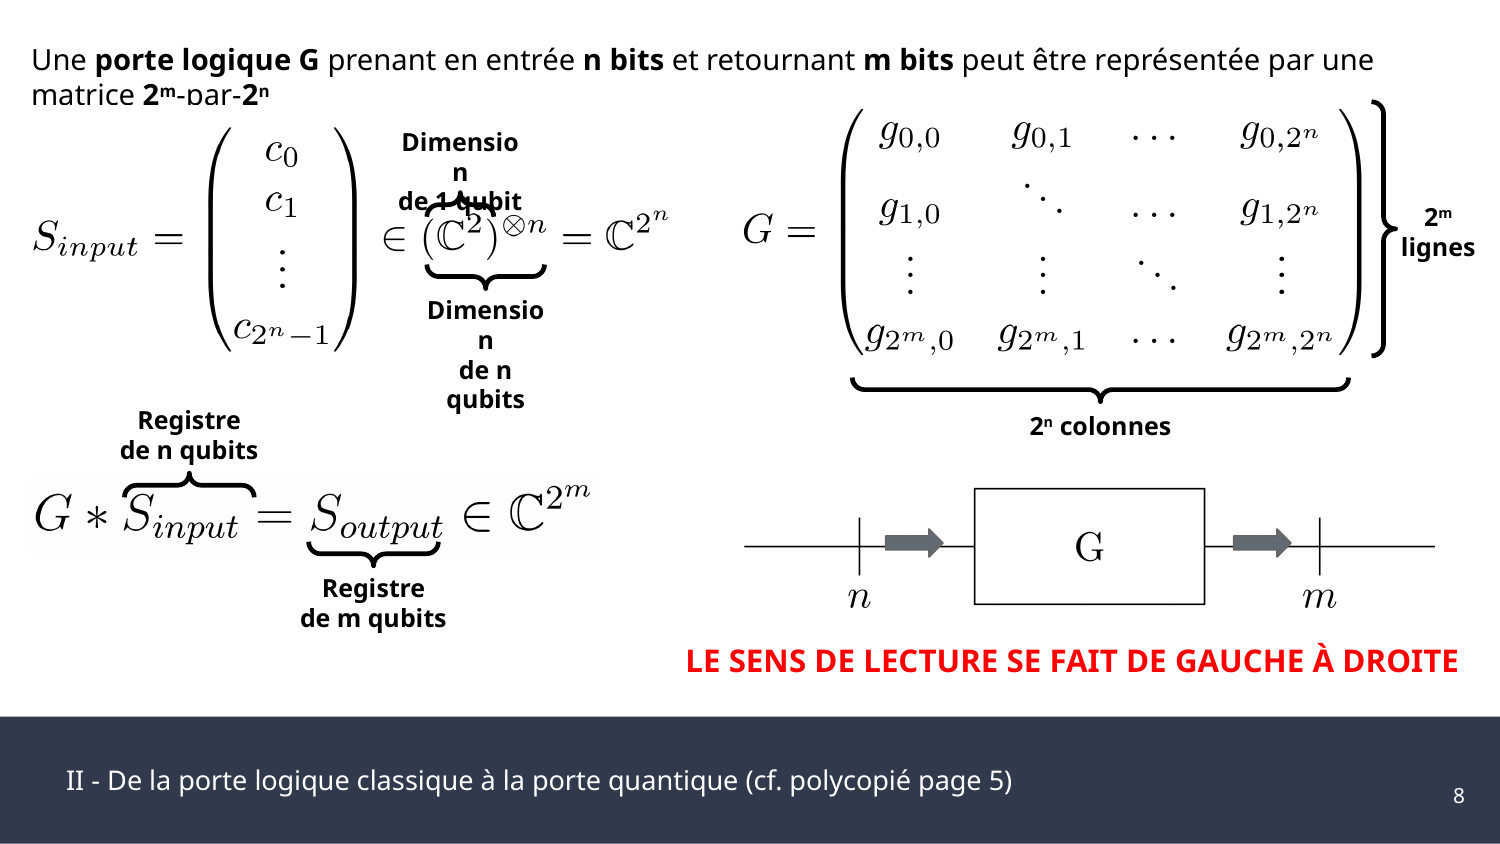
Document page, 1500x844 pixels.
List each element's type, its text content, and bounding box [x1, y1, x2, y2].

text_box [852, 378, 1349, 395]
text_box [1377, 263, 1384, 355]
slide_number ‹#› [1389, 764, 1480, 830]
list II - De la porte logique classique à la porte quantique (cf. polycopié page 5) [51, 741, 1361, 818]
text_box Registre de n qubits [86, 389, 293, 466]
picture [30, 473, 596, 558]
picture [23, 104, 673, 367]
text_box LE SENS DE LECTURE SE FAIT DE GAUCHE À DROITE [665, 625, 1480, 693]
text_box 2m lignes [1377, 186, 1500, 263]
text_box [1375, 102, 1384, 186]
text_box Une porte logique G prenant en entrée n bits et retournant m bits peut être représentée par une matrice 2m-par-2n [16, 26, 1500, 94]
text_box 2n colonnes [990, 395, 1211, 449]
text_box Registre de m qubits [270, 566, 477, 633]
picture [736, 101, 1372, 371]
picture [736, 471, 1437, 640]
